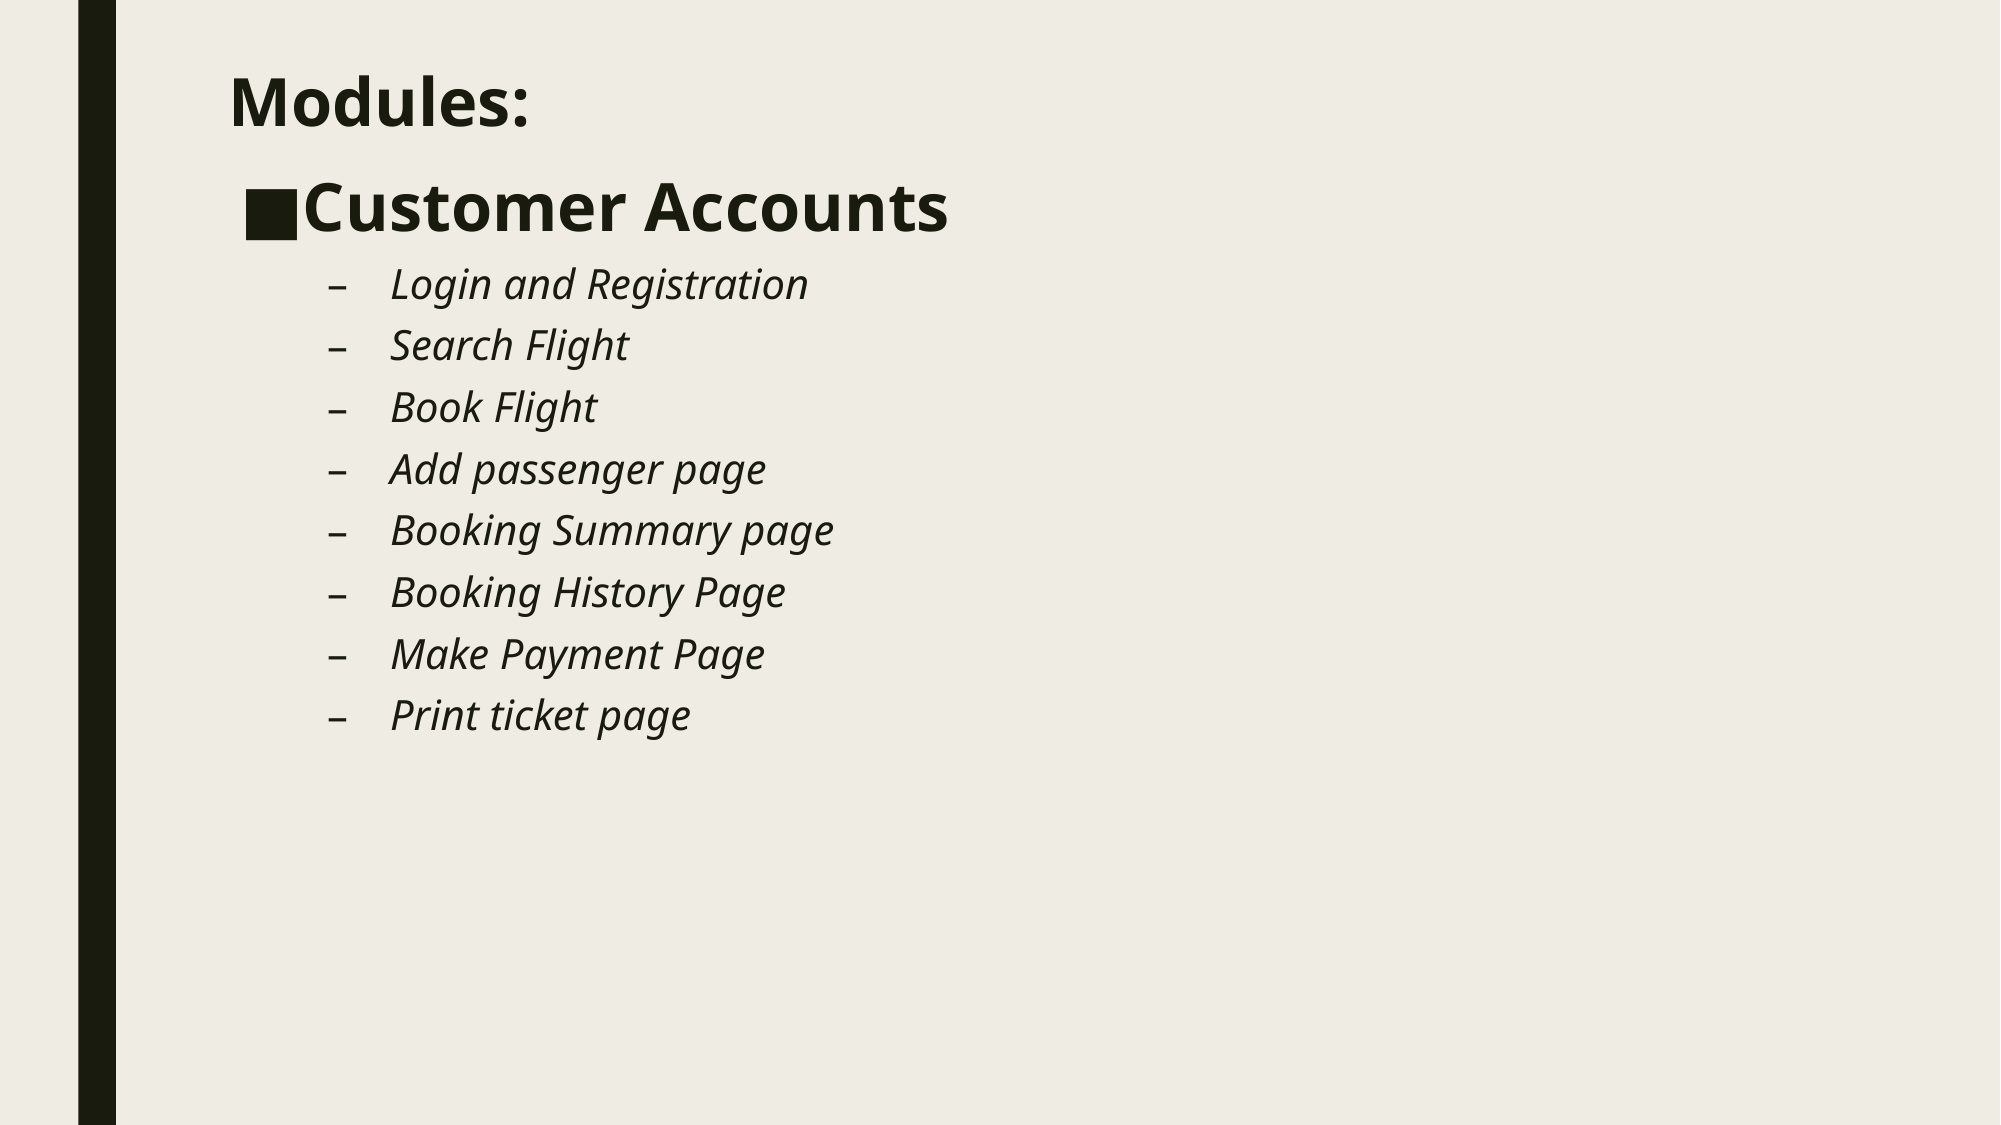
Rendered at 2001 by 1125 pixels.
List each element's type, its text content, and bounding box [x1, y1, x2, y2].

list Customer Accounts Login and Registration Search Flight Book Flight Add passenger page Booking Summary page Booking History Page Make Payment Page Print ticket page [225, 164, 1800, 963]
title Modules: [213, 62, 653, 191]
